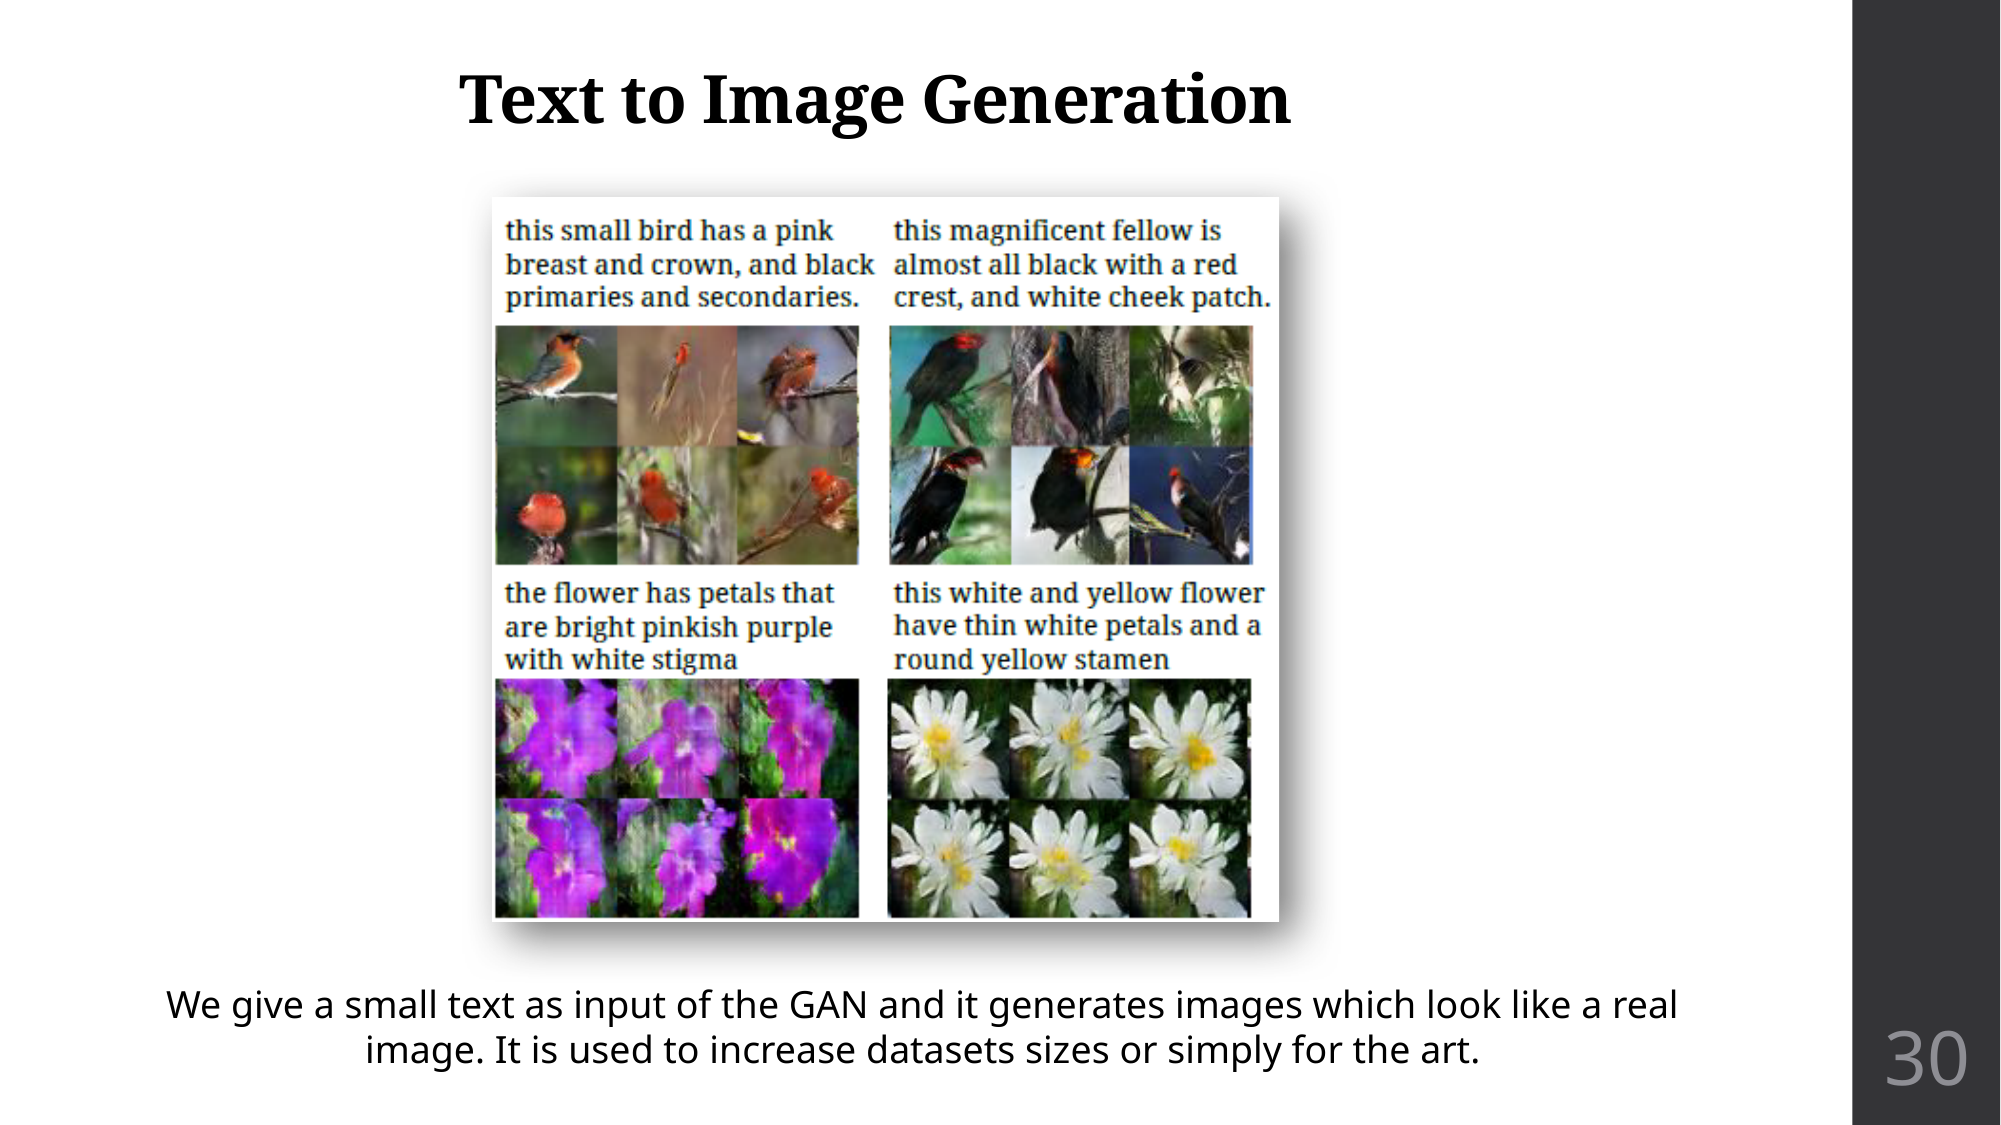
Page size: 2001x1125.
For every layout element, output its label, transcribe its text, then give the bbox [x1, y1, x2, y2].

title Text to Image Generation [444, 11, 2000, 146]
slide_number 30 [1852, 1012, 2000, 1110]
picture [491, 197, 1280, 922]
text_box We give a small text as input of the GAN and it generates images which look like a real image. It is used to increase datasets sizes or simply for the art. [131, 973, 1716, 1124]
